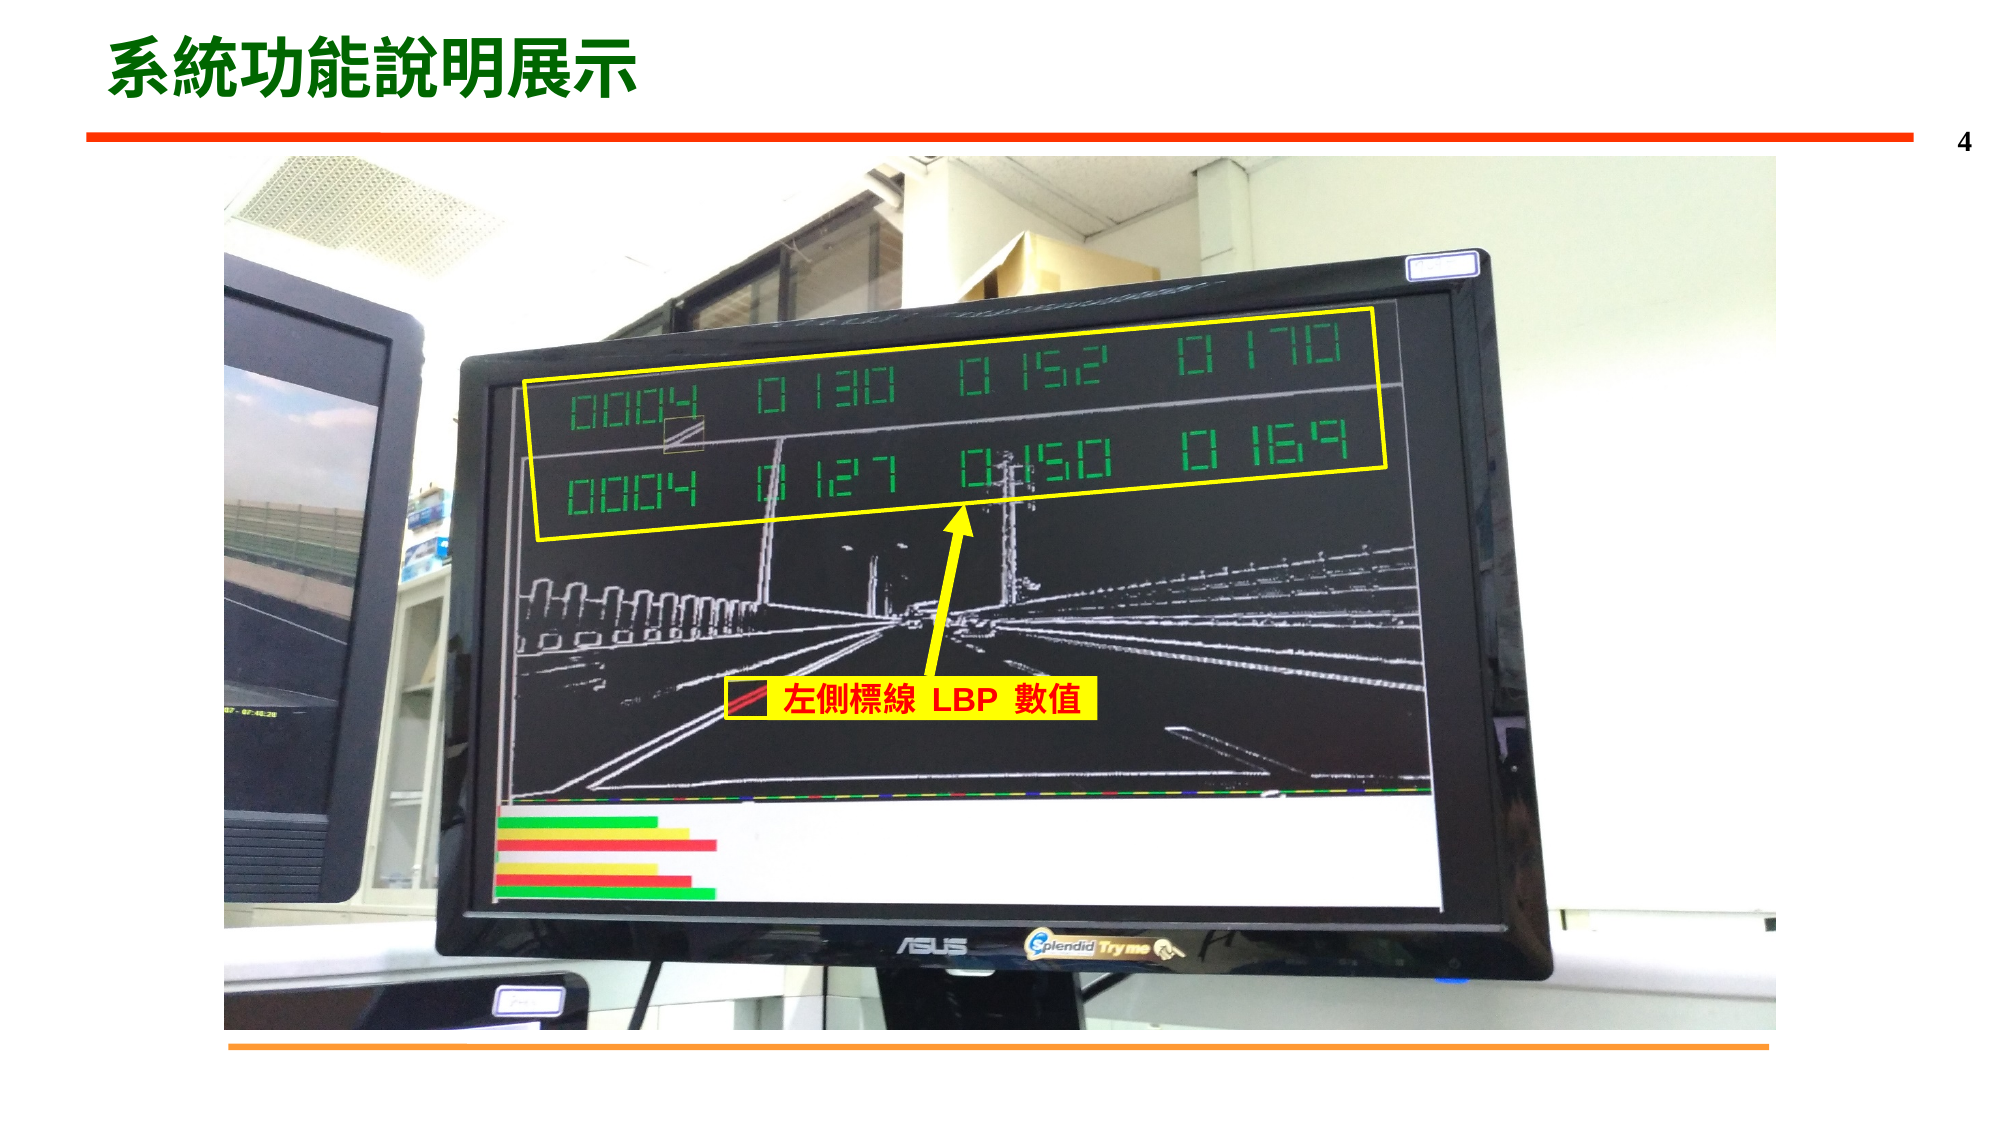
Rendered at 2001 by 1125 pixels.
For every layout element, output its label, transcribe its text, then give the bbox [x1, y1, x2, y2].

title 系統功能說明展示 [99, 24, 1901, 107]
footer 4 [1846, 112, 2000, 168]
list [224, 156, 1776, 1030]
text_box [928, 503, 965, 677]
